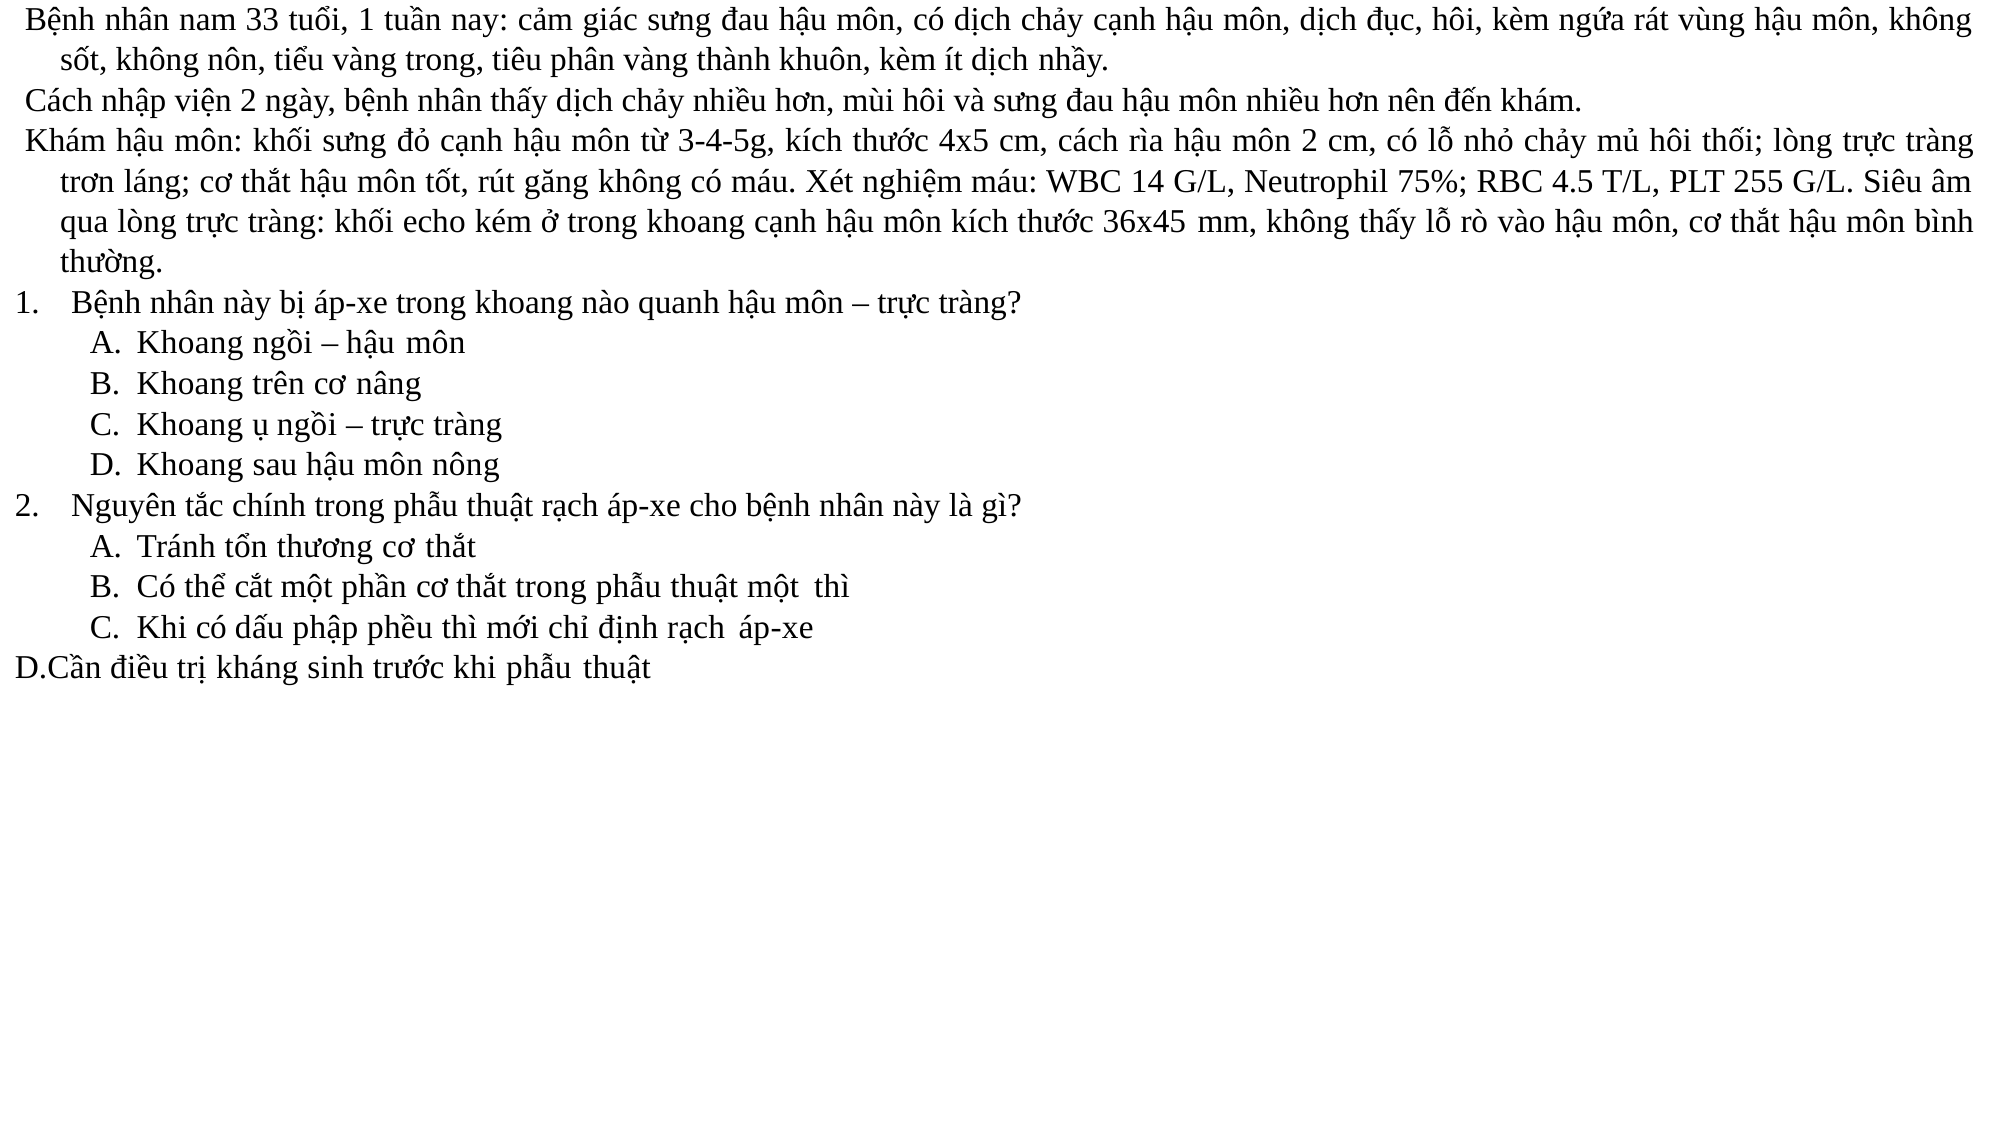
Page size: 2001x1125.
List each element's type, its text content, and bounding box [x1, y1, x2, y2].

text_box Bệnh nhân nam 33 tuổi, 1 tuần nay: cảm giác sưng đau hậu môn, có dịch chảy cạnh hậu môn, dịch đục, hôi, kèm ngứa rát vùng hậu môn, không sốt, không nôn, tiểu vàng trong, tiêu phân vàng thành khuôn, kèm ít dịch nhầy. Cách nhập viện 2 ngày, bệnh nhân thấy dịch chảy nhiều hơn, mùi hôi và sưng đau hậu môn nhiều hơn nên đến khám. Khám hậu môn: khối sưng đỏ cạnh hậu môn từ 3-4-5g, kích thước 4x5 cm, cách rìa hậu môn 2 cm, có lỗ nhỏ chảy mủ hôi thối; lòng trực tràng trơn láng; cơ thắt hậu môn tốt, rút găng không có máu. Xét nghiệm máu: WBC 14 G/L, Neutrophil 75%; RBC 4.5 T/L, PLT 255 G/L. Siêu âm qua lòng trực tràng: khối echo kém ở trong khoang cạnh hậu môn kích thước 36x45 mm, không thấy lỗ rò vào hậu môn, cơ thắt hậu môn bình thường. Bệnh nhân này bị áp-xe trong khoang nào quanh hậu môn – trực tràng? Khoang ngồi – hậu môn Khoang trên cơ nâng Khoang ụ ngồi – trực tràng Khoang sau hậu môn nông Nguyên tắc chính trong phẫu thuật rạch áp-xe cho bệnh nhân này là gì? Tránh tổn thương cơ thắt Có thể cắt một phần cơ thắt trong phẫu thuật một thì Khi có dấu phập phều thì mới chỉ định rạch áp-xe D.Cần điều trị kháng sinh trước khi phẫu thuật [0, 0, 2000, 693]
